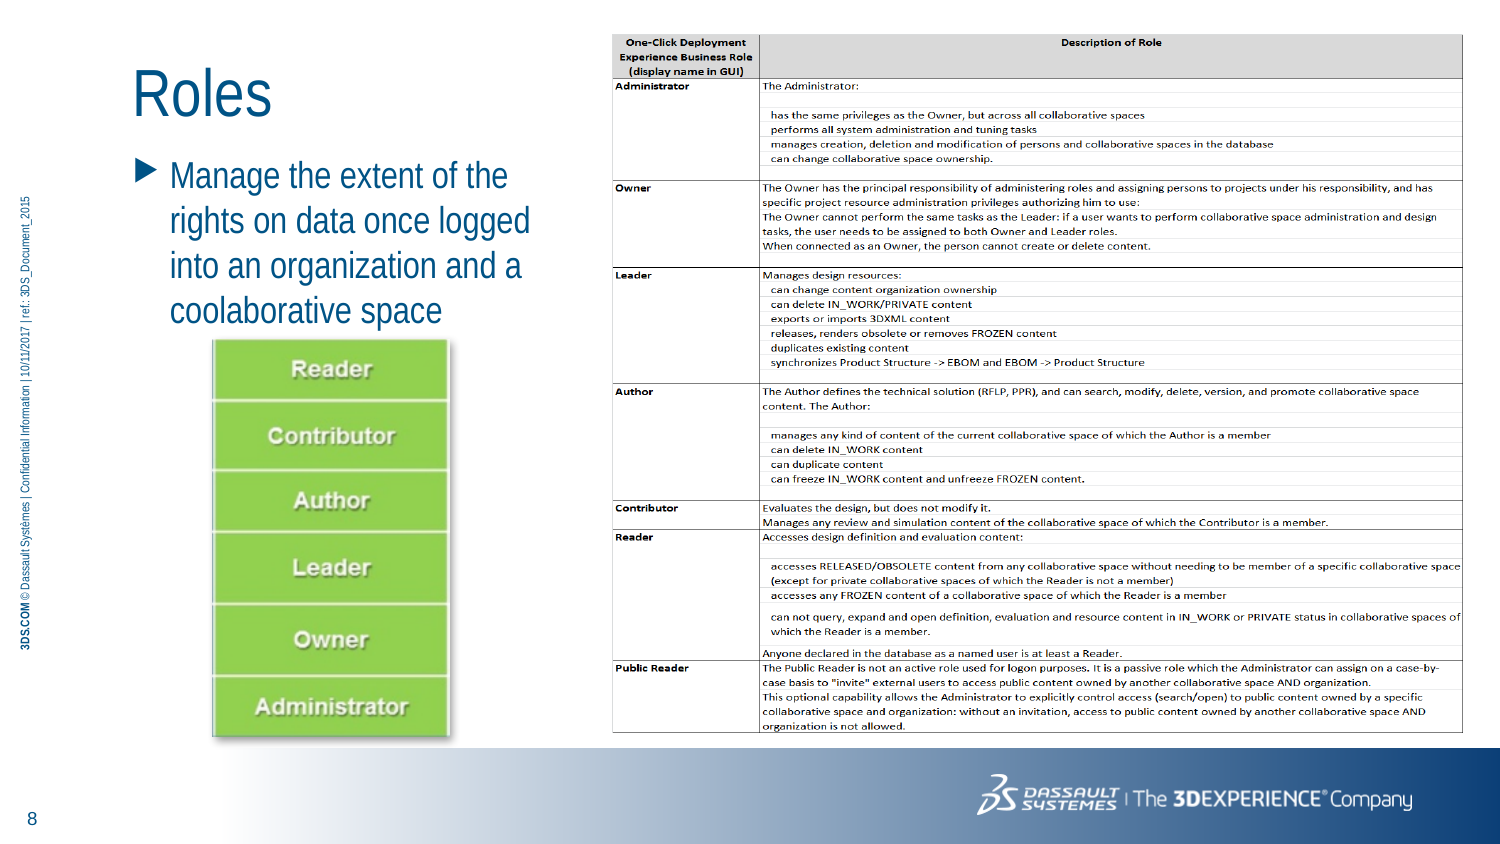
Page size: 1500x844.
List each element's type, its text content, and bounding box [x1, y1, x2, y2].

text_box Roles [118, 59, 607, 121]
picture [977, 774, 1412, 815]
picture [212, 339, 451, 737]
picture [612, 34, 1463, 733]
text_box Manage the extent of the rights on data once logged into an organization and a coolaborative space [117, 144, 575, 749]
